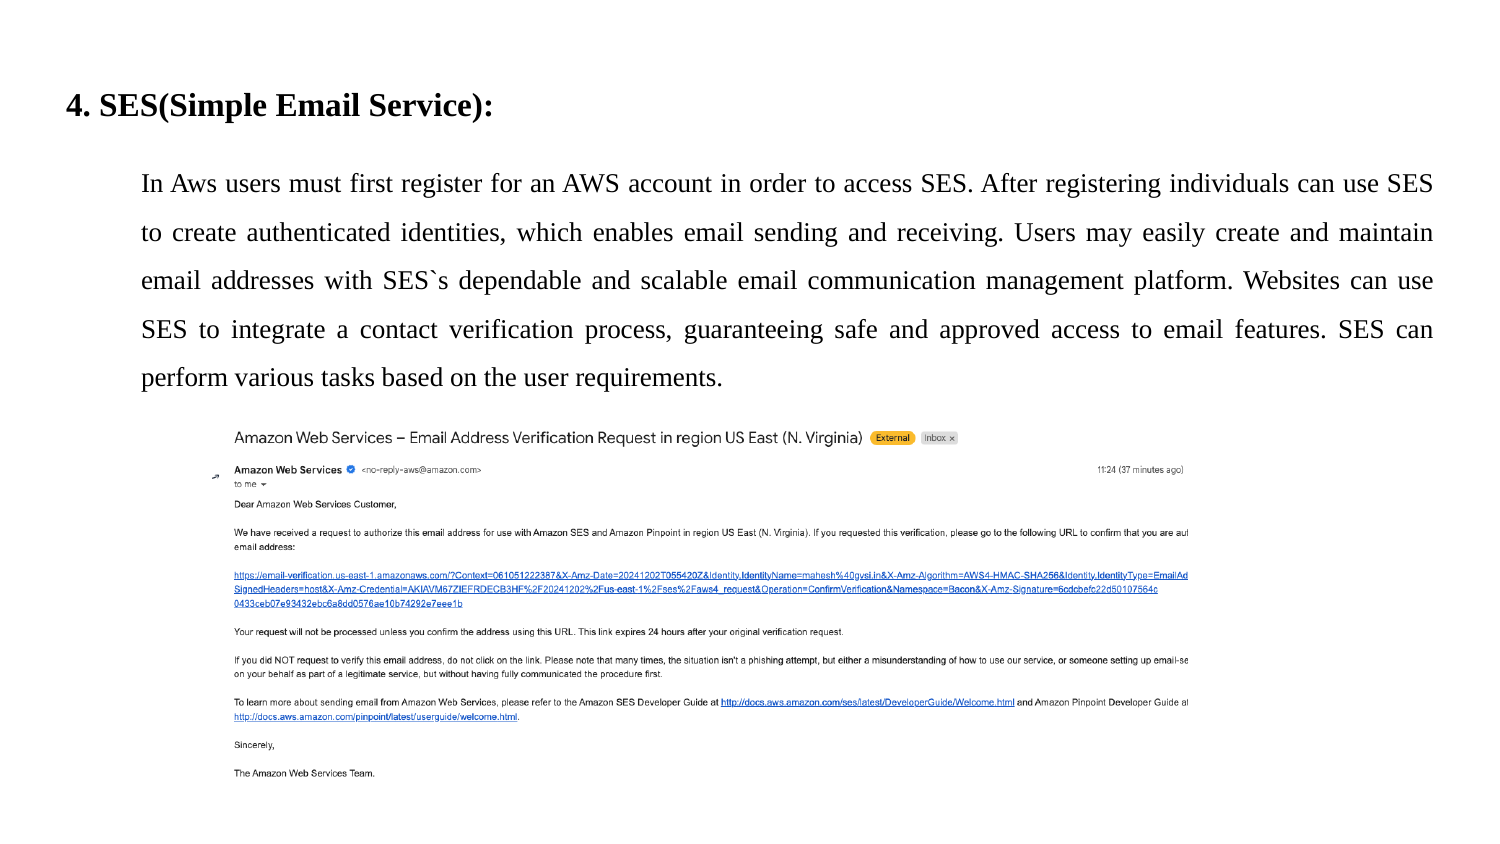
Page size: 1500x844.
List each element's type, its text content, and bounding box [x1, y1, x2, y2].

title 4. SES(Simple Email Service): [51, 48, 1449, 134]
list In Aws users must first register for an AWS account in order to access SES. After registering individuals can use SES to create authenticated identities, which enables email sending and receiving. Users may easily create and maintain email addresses with SES`s dependable and scalable email communication management platform. Websites can use SES to integrate a contact verification process, guaranteeing safe and approved access to email features. SES can perform various tasks based on the user requirements. [51, 134, 1449, 750]
picture [211, 421, 1188, 779]
